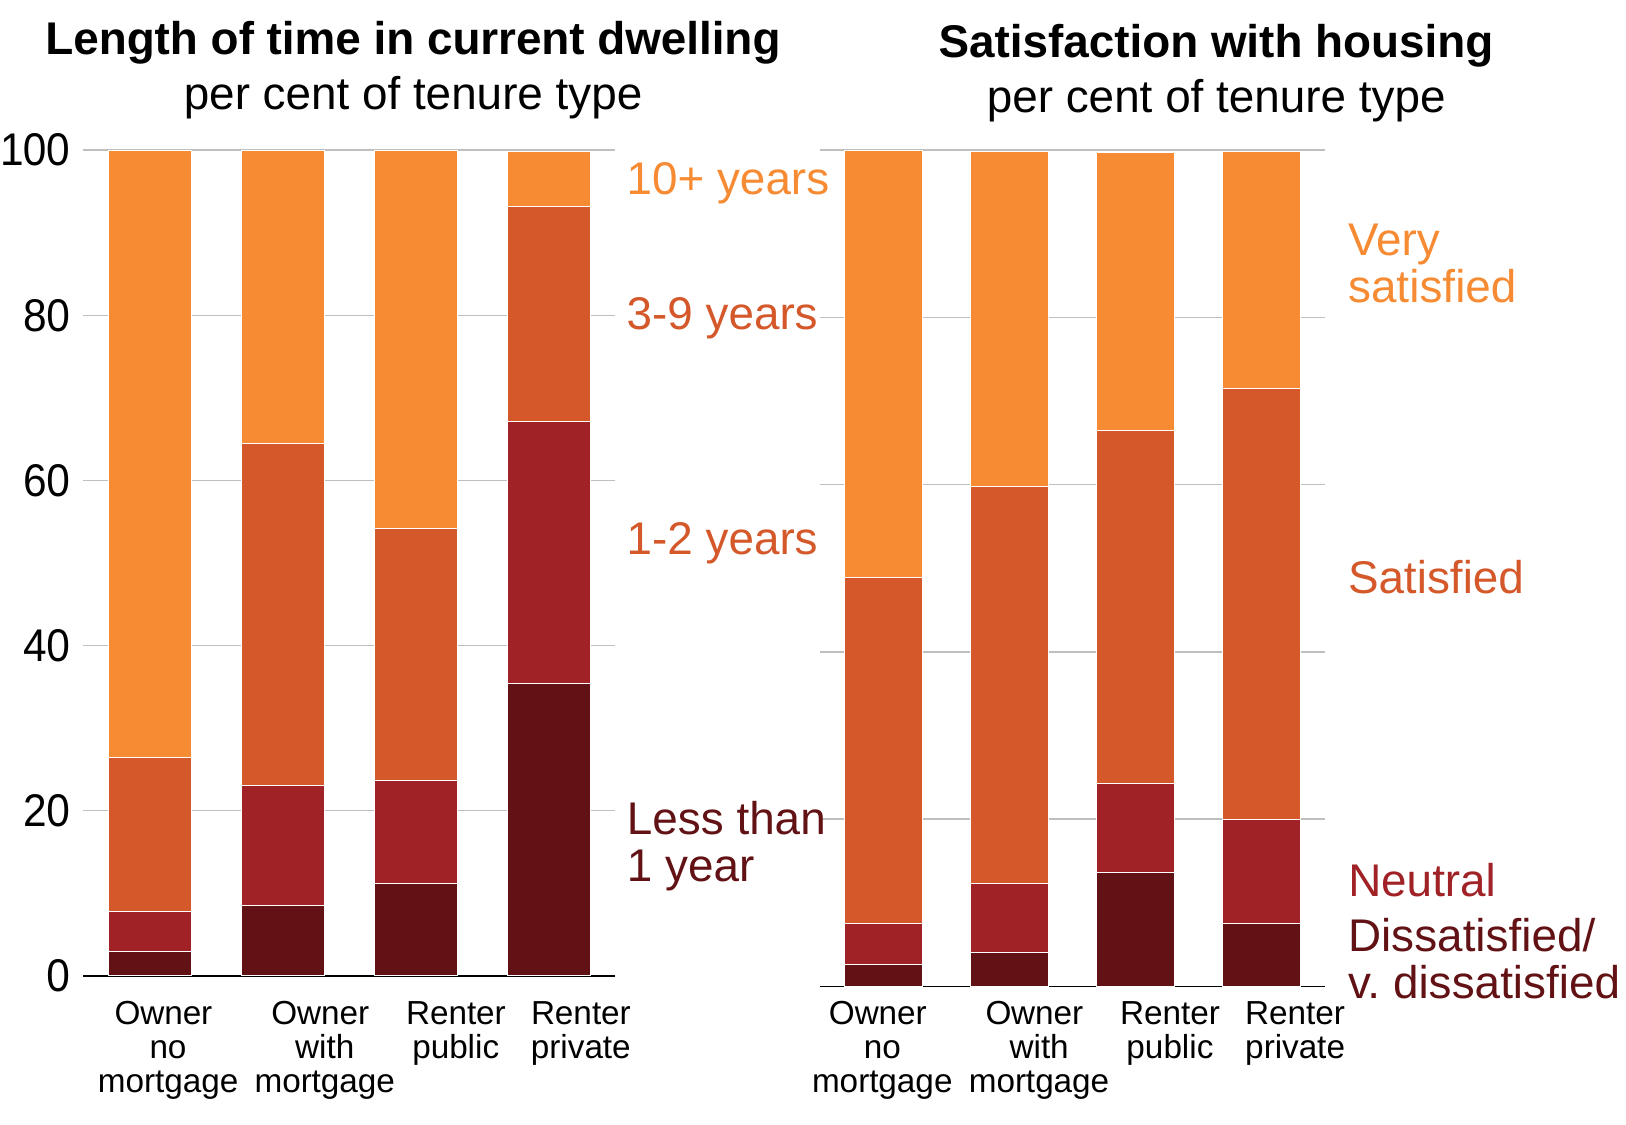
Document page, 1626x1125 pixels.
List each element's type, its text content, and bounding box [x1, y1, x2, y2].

text_box Renter public [1084, 1011, 1209, 1066]
text_box Owner no mortgage [82, 1011, 239, 1099]
text_box Owner with mortgage [953, 1011, 1125, 1099]
text_box 3-9 years [645, 292, 752, 340]
text_box Owner no mortgage [796, 1011, 953, 1099]
text_box Satisfied [1354, 555, 1560, 603]
text_box Neutral [1354, 858, 1520, 906]
text_box Owner with mortgage [239, 1011, 411, 1099]
text_box Renter private [495, 997, 667, 1066]
text_box Length of time in current dwelling per cent of tenure type [0, 1, 827, 127]
text_box Dissatisfied/ v. dissatisfied [1354, 914, 1625, 1008]
text_box Renter private [1209, 997, 1381, 1066]
text_box 10+ years [645, 157, 752, 205]
chart [757, 122, 1350, 1005]
chart [0, 122, 642, 1005]
text_box Less than 1 year [645, 797, 752, 891]
text_box Very satisfied [1354, 218, 1582, 313]
text_box 1-2 years [645, 517, 752, 565]
text_box Renter public [370, 1011, 495, 1066]
text_box Satisfaction with housing per cent of tenure type [816, 4, 1616, 130]
